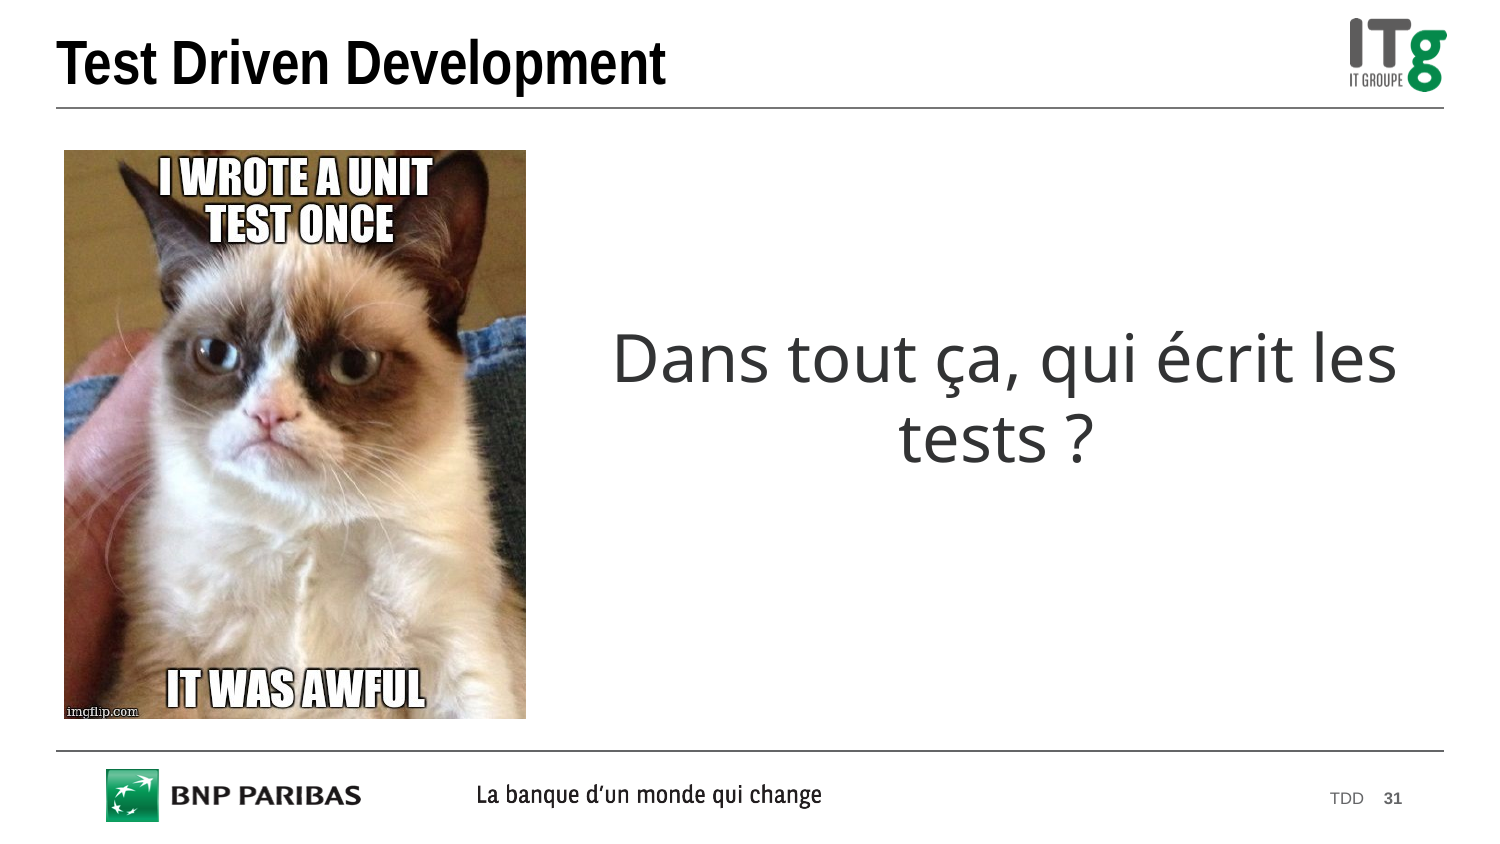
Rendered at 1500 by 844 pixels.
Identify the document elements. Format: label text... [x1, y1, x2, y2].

title Test Driven Development [56, 14, 1444, 106]
list Dans tout ça, qui écrit les tests ? [537, 139, 1444, 729]
picture [478, 784, 821, 809]
slide_number 31 [1372, 786, 1403, 810]
footer TDD [1033, 786, 1365, 810]
picture [64, 149, 526, 719]
picture [106, 769, 361, 822]
